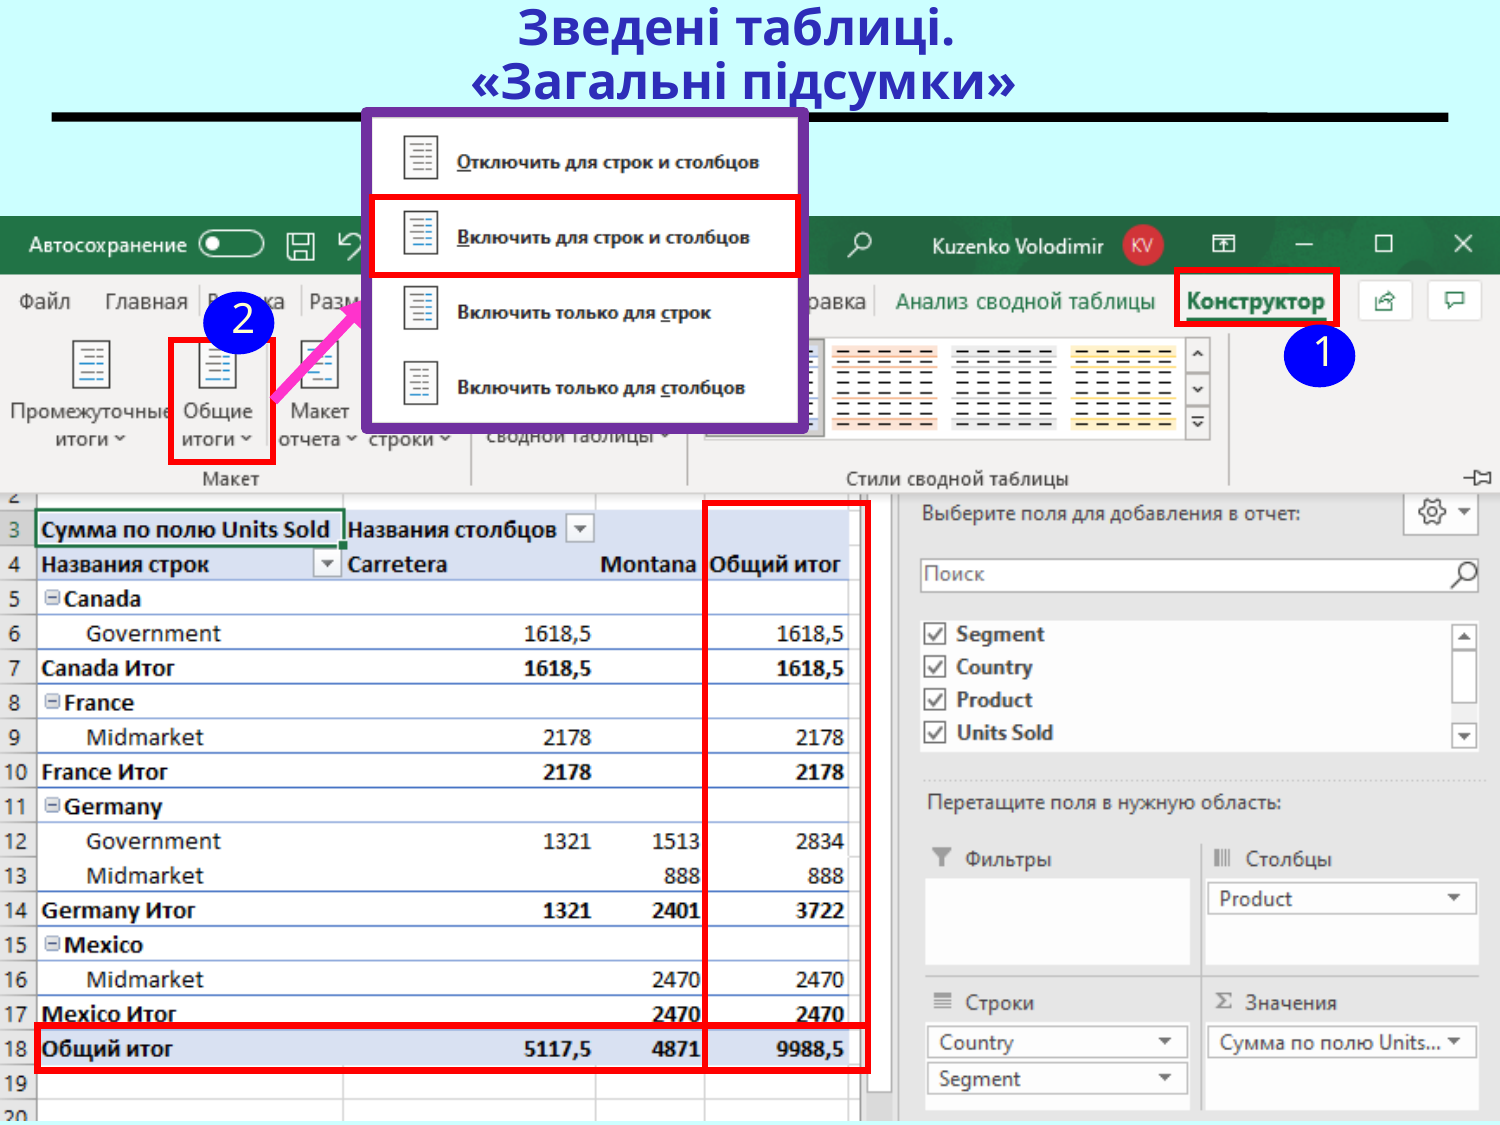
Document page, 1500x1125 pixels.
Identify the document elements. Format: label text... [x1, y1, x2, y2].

picture [0, 117, 1500, 1122]
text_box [273, 296, 371, 401]
text_box Зведені таблиці. «Загальні підсумки» [37, 0, 1450, 113]
